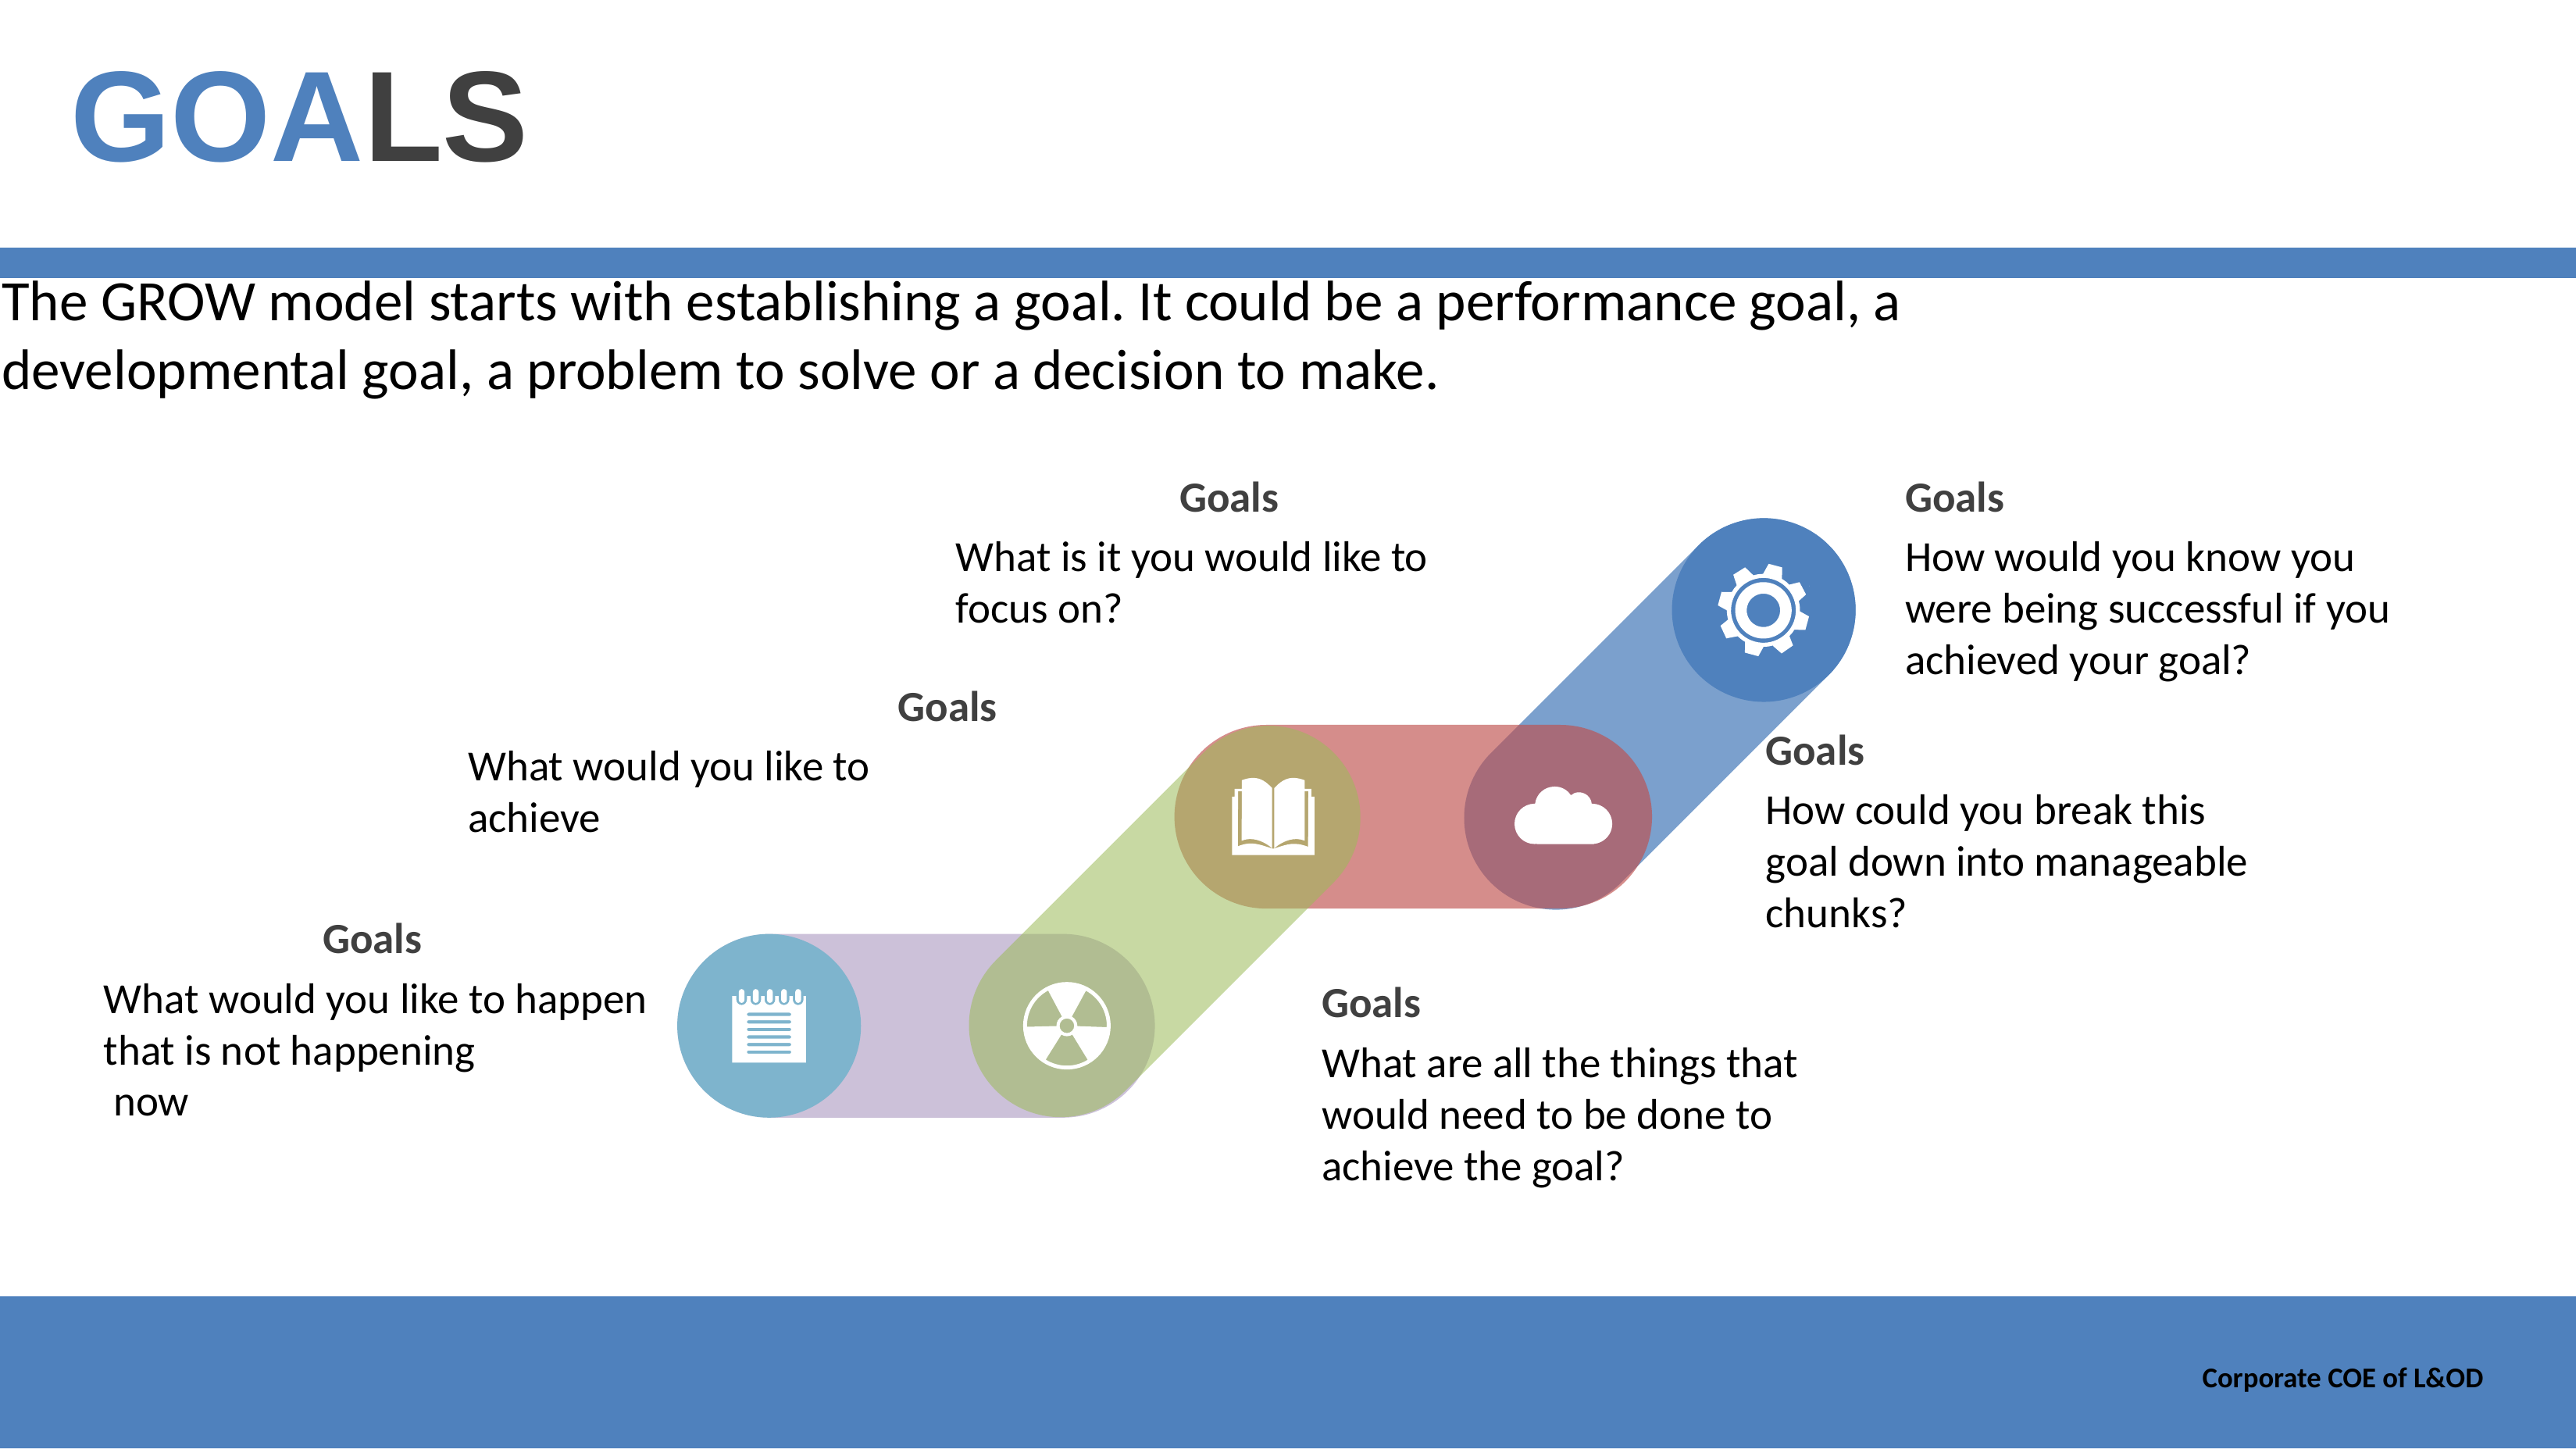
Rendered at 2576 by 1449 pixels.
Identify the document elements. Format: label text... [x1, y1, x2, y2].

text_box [1754, 716, 2289, 944]
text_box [676, 622, 1900, 1119]
title GOALS [70, 0, 2576, 250]
text_box The GROW model starts with establishing a goal. It could be a performance goal, a developmental goal, a problem to solve or a decision to make. [0, 258, 2458, 407]
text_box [91, 905, 663, 1133]
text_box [944, 462, 1515, 639]
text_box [456, 672, 1028, 848]
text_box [1310, 969, 1844, 1197]
text_box [1716, 562, 1811, 619]
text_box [1893, 462, 2464, 691]
